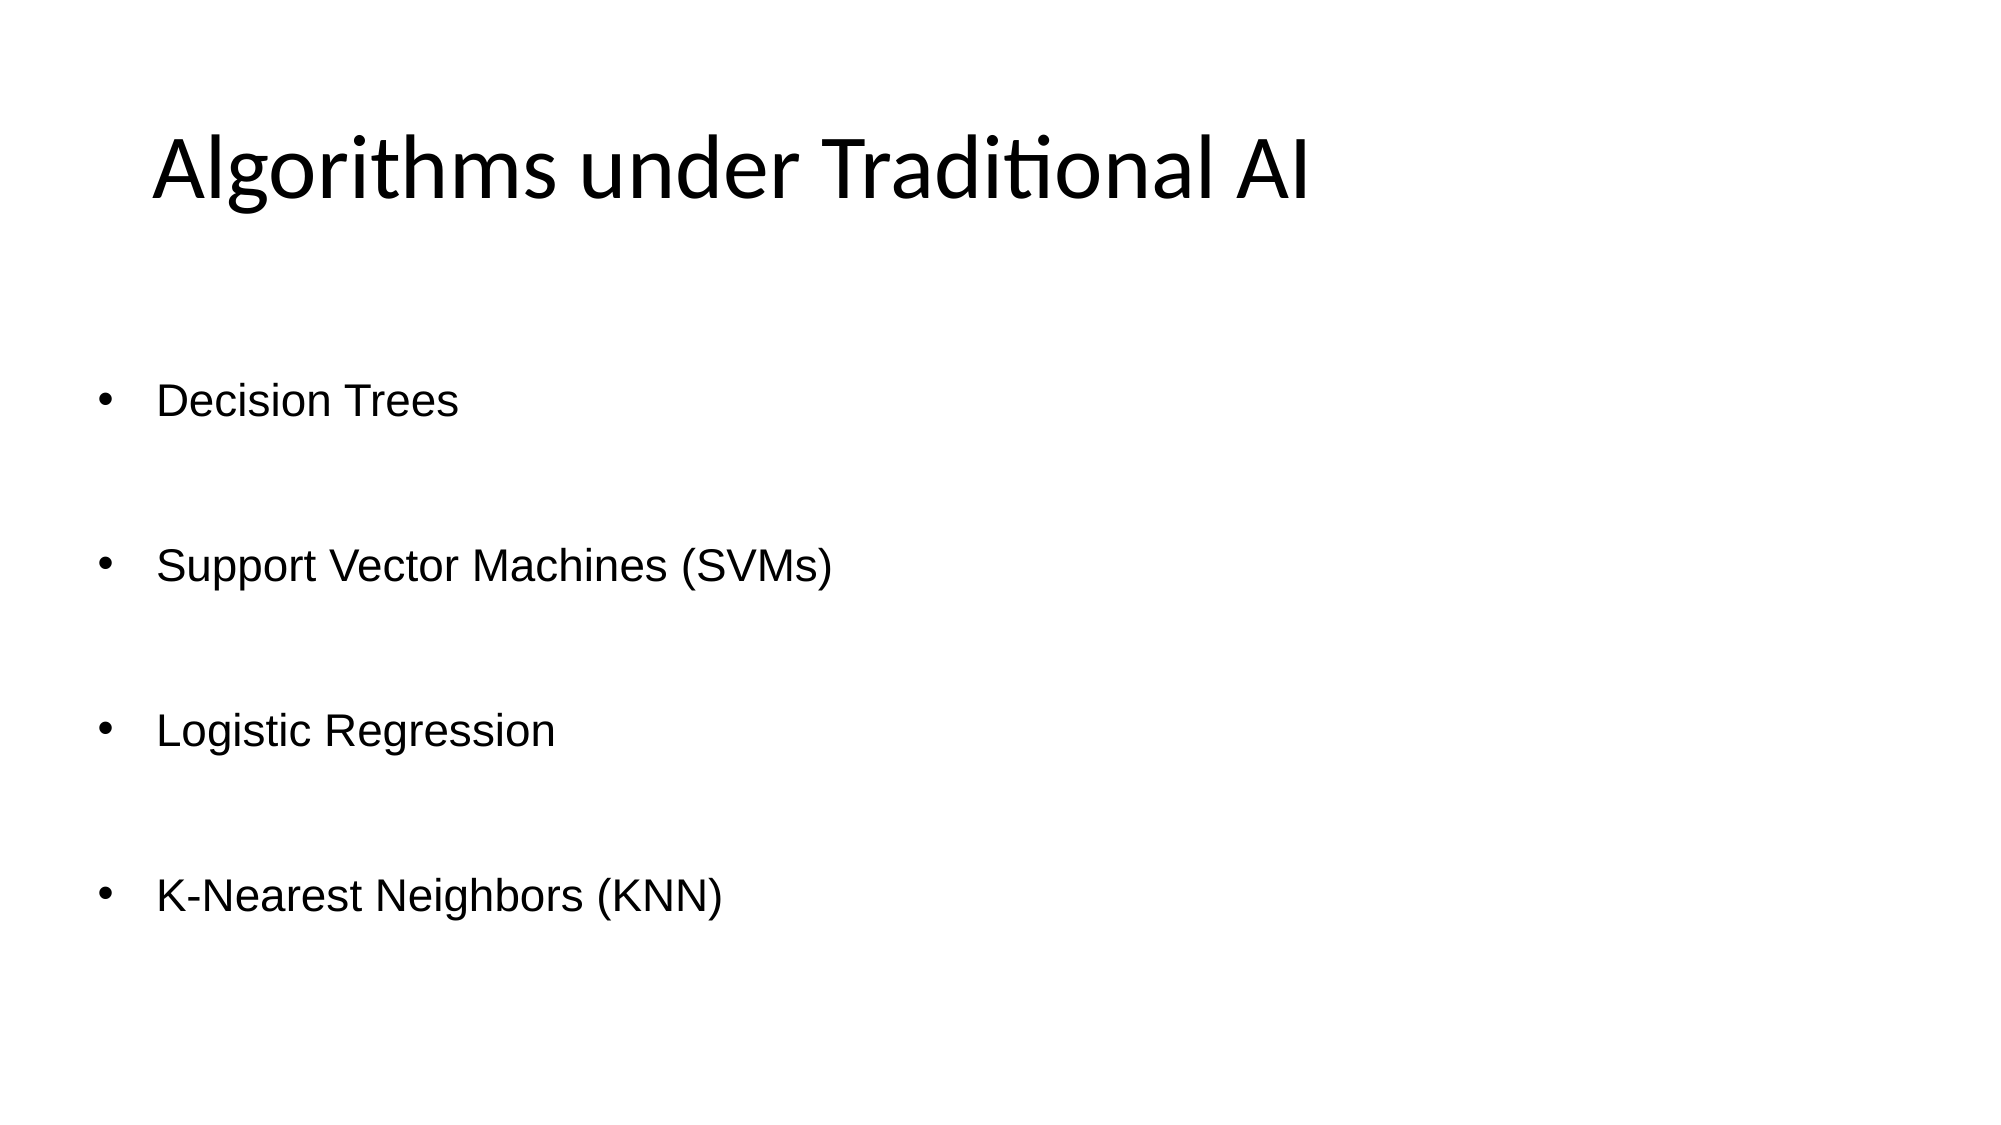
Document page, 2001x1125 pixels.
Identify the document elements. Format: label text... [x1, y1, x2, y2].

list Decision Trees Support Vector Machines (SVMs) Logistic Regression K-Nearest Neighbors (KNN) [66, 178, 1934, 1093]
title Algorithms under Traditional AI [137, 59, 1863, 178]
